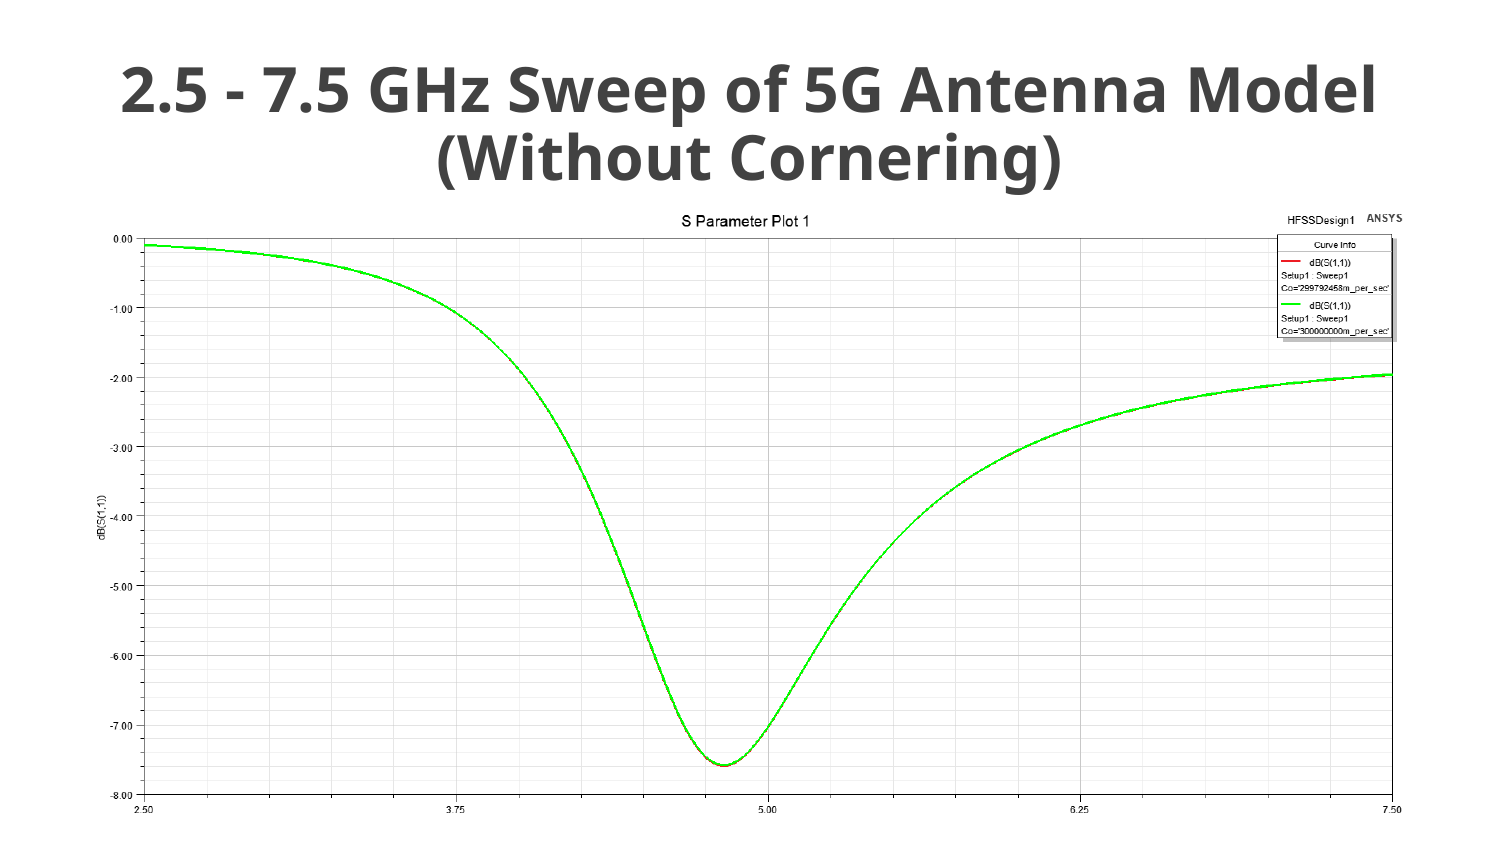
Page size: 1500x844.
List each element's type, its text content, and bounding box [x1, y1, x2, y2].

title 2.5 - 7.5 GHz Sweep of 5G Antenna Model (Without Cornering) [103, 44, 1397, 206]
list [89, 207, 1411, 821]
